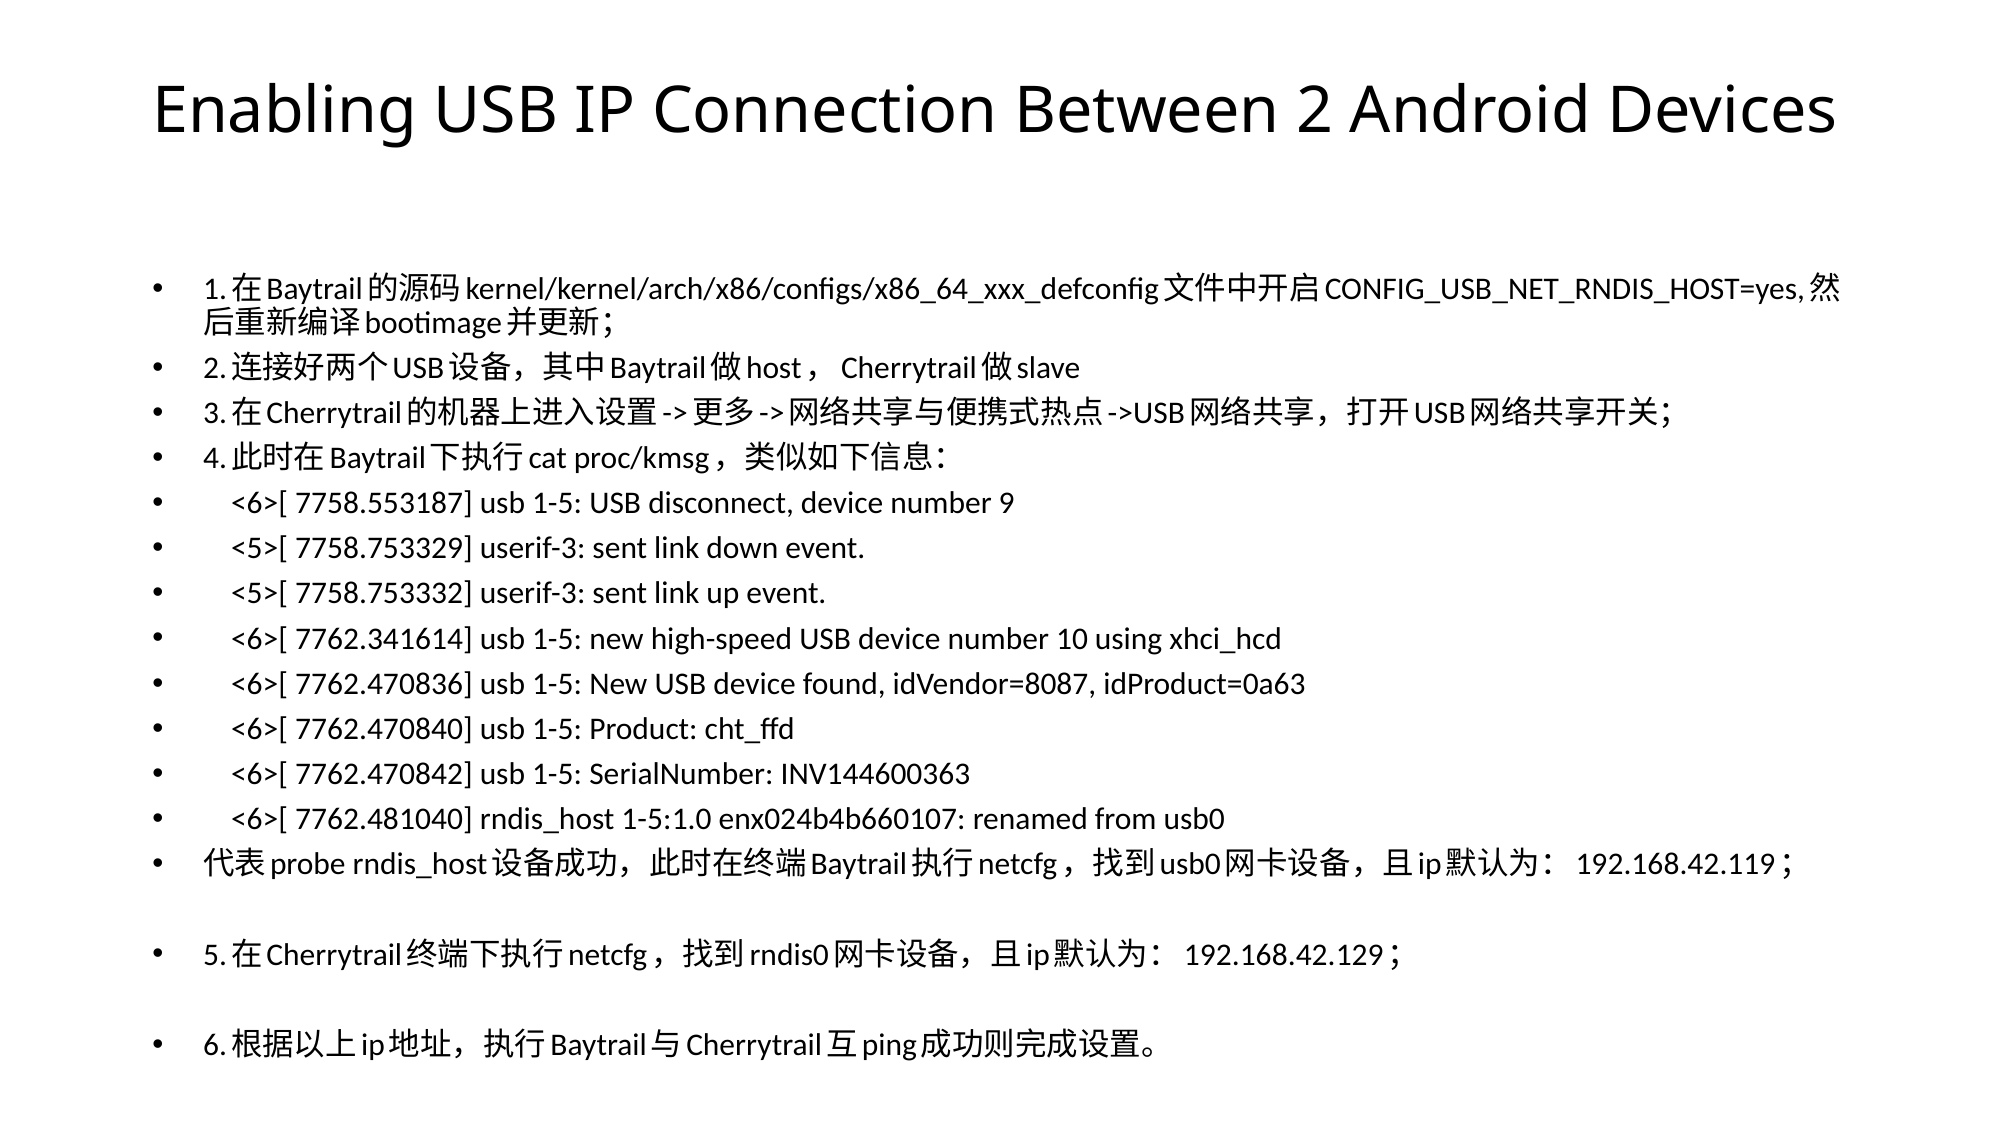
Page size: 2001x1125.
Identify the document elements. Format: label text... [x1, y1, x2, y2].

list 1.在Baytrail的源码kernel/kernel/arch/x86/configs/x86_64_xxx_defconfig文件中开启CONFIG_USB_NET_RNDIS_HOST=yes,然后重新编译bootimage并更新； 2.连接好两个USB设备，其中Baytrail做host，Cherrytrail做slave 3.在Cherrytrail的机器上进入设置->更多->网络共享与便携式热点->USB网络共享，打开USB网络共享开关； 4.此时在Baytrail下执行cat proc/kmsg，类似如下信息： <6>[ 7758.553187] usb 1-5: USB disconnect, device number 9 <5>[ 7758.753329] userif-3: sent link down event. <5>[ 7758.753332] userif-3: sent link up event. <6>[ 7762.341614] usb 1-5: new high-speed USB device number 10 using xhci_hcd <6>[ 7762.470836] usb 1-5: New USB device found, idVendor=8087, idProduct=0a63 <6>[ 7762.470840] usb 1-5: Product: cht_ffd <6>[ 7762.470842] usb 1-5: SerialNumber: INV144600363 <6>[ 7762.481040] rndis_host 1-5:1.0 enx024b4b660107: renamed from usb0 代表probe rndis_host设备成功，此时在终端Baytrail执行netcfg，找到usb0网卡设备，且ip默认为：192.168.42.119； 5.在Cherrytrail终端下执行netcfg，找到rndis0网卡设备，且ip默认为：192.168.42.129； 6.根据以上ip地址，执行Baytrail与Cherrytrail互ping成功则完成设置。 [137, 264, 1863, 1077]
title Enabling USB IP Connection Between 2 Android Devices [137, 59, 1863, 163]
